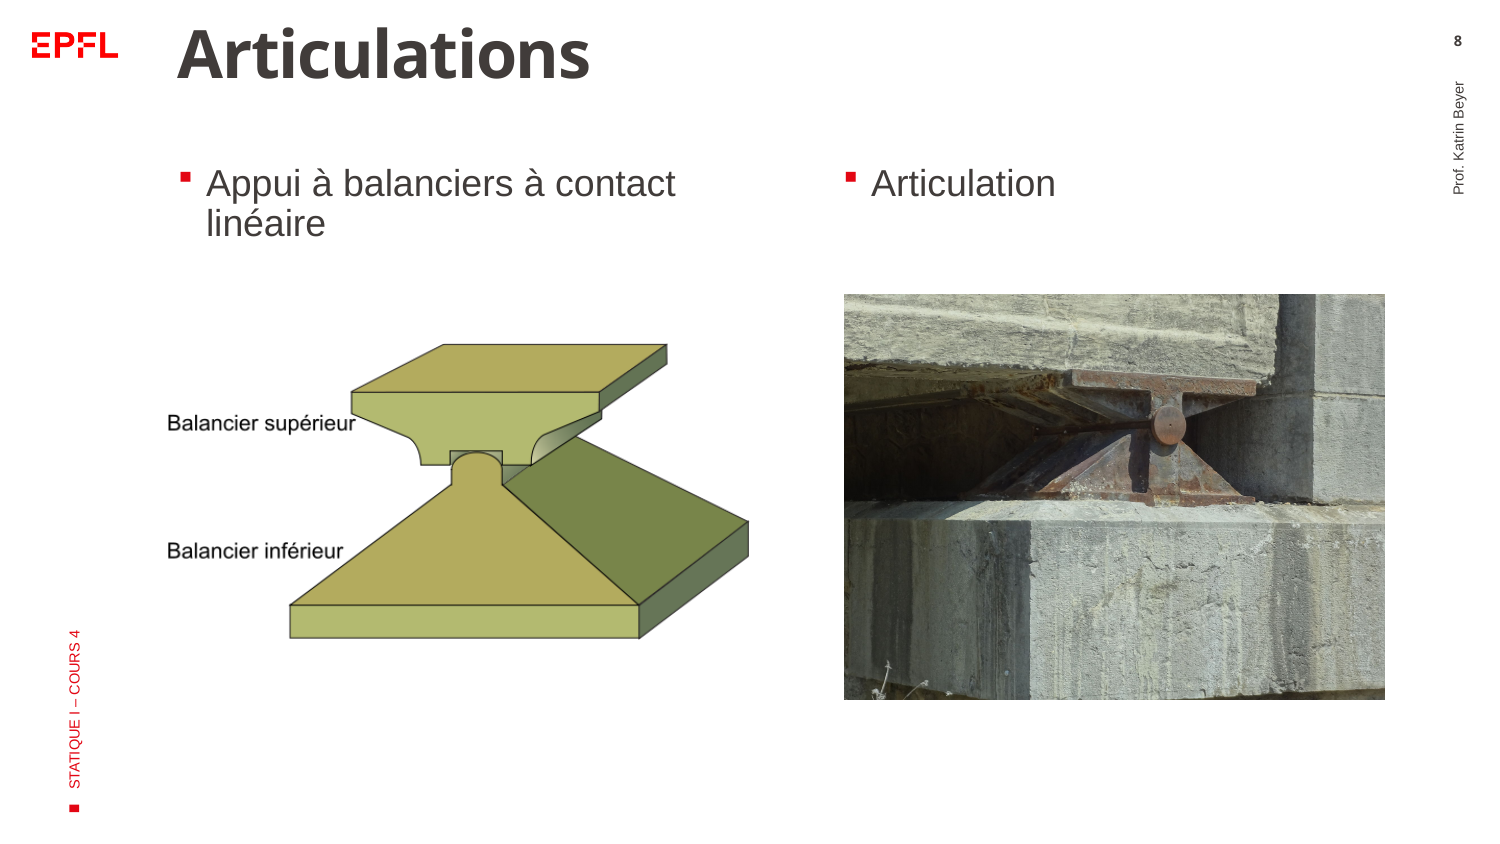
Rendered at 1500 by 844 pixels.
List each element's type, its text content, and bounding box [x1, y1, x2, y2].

list Appui à balanciers à contact linéaire [148, 198, 751, 257]
slide_number STATIQUE I – COURS 4 [0, 256, 149, 805]
picture [168, 343, 751, 641]
slide_number 8 [1415, 32, 1500, 59]
footer Prof. Katrin Beyer [1415, 59, 1500, 641]
picture [844, 294, 1385, 700]
title Articulations [148, 21, 1300, 198]
list Articulation [813, 156, 1415, 257]
picture [21, 21, 129, 69]
